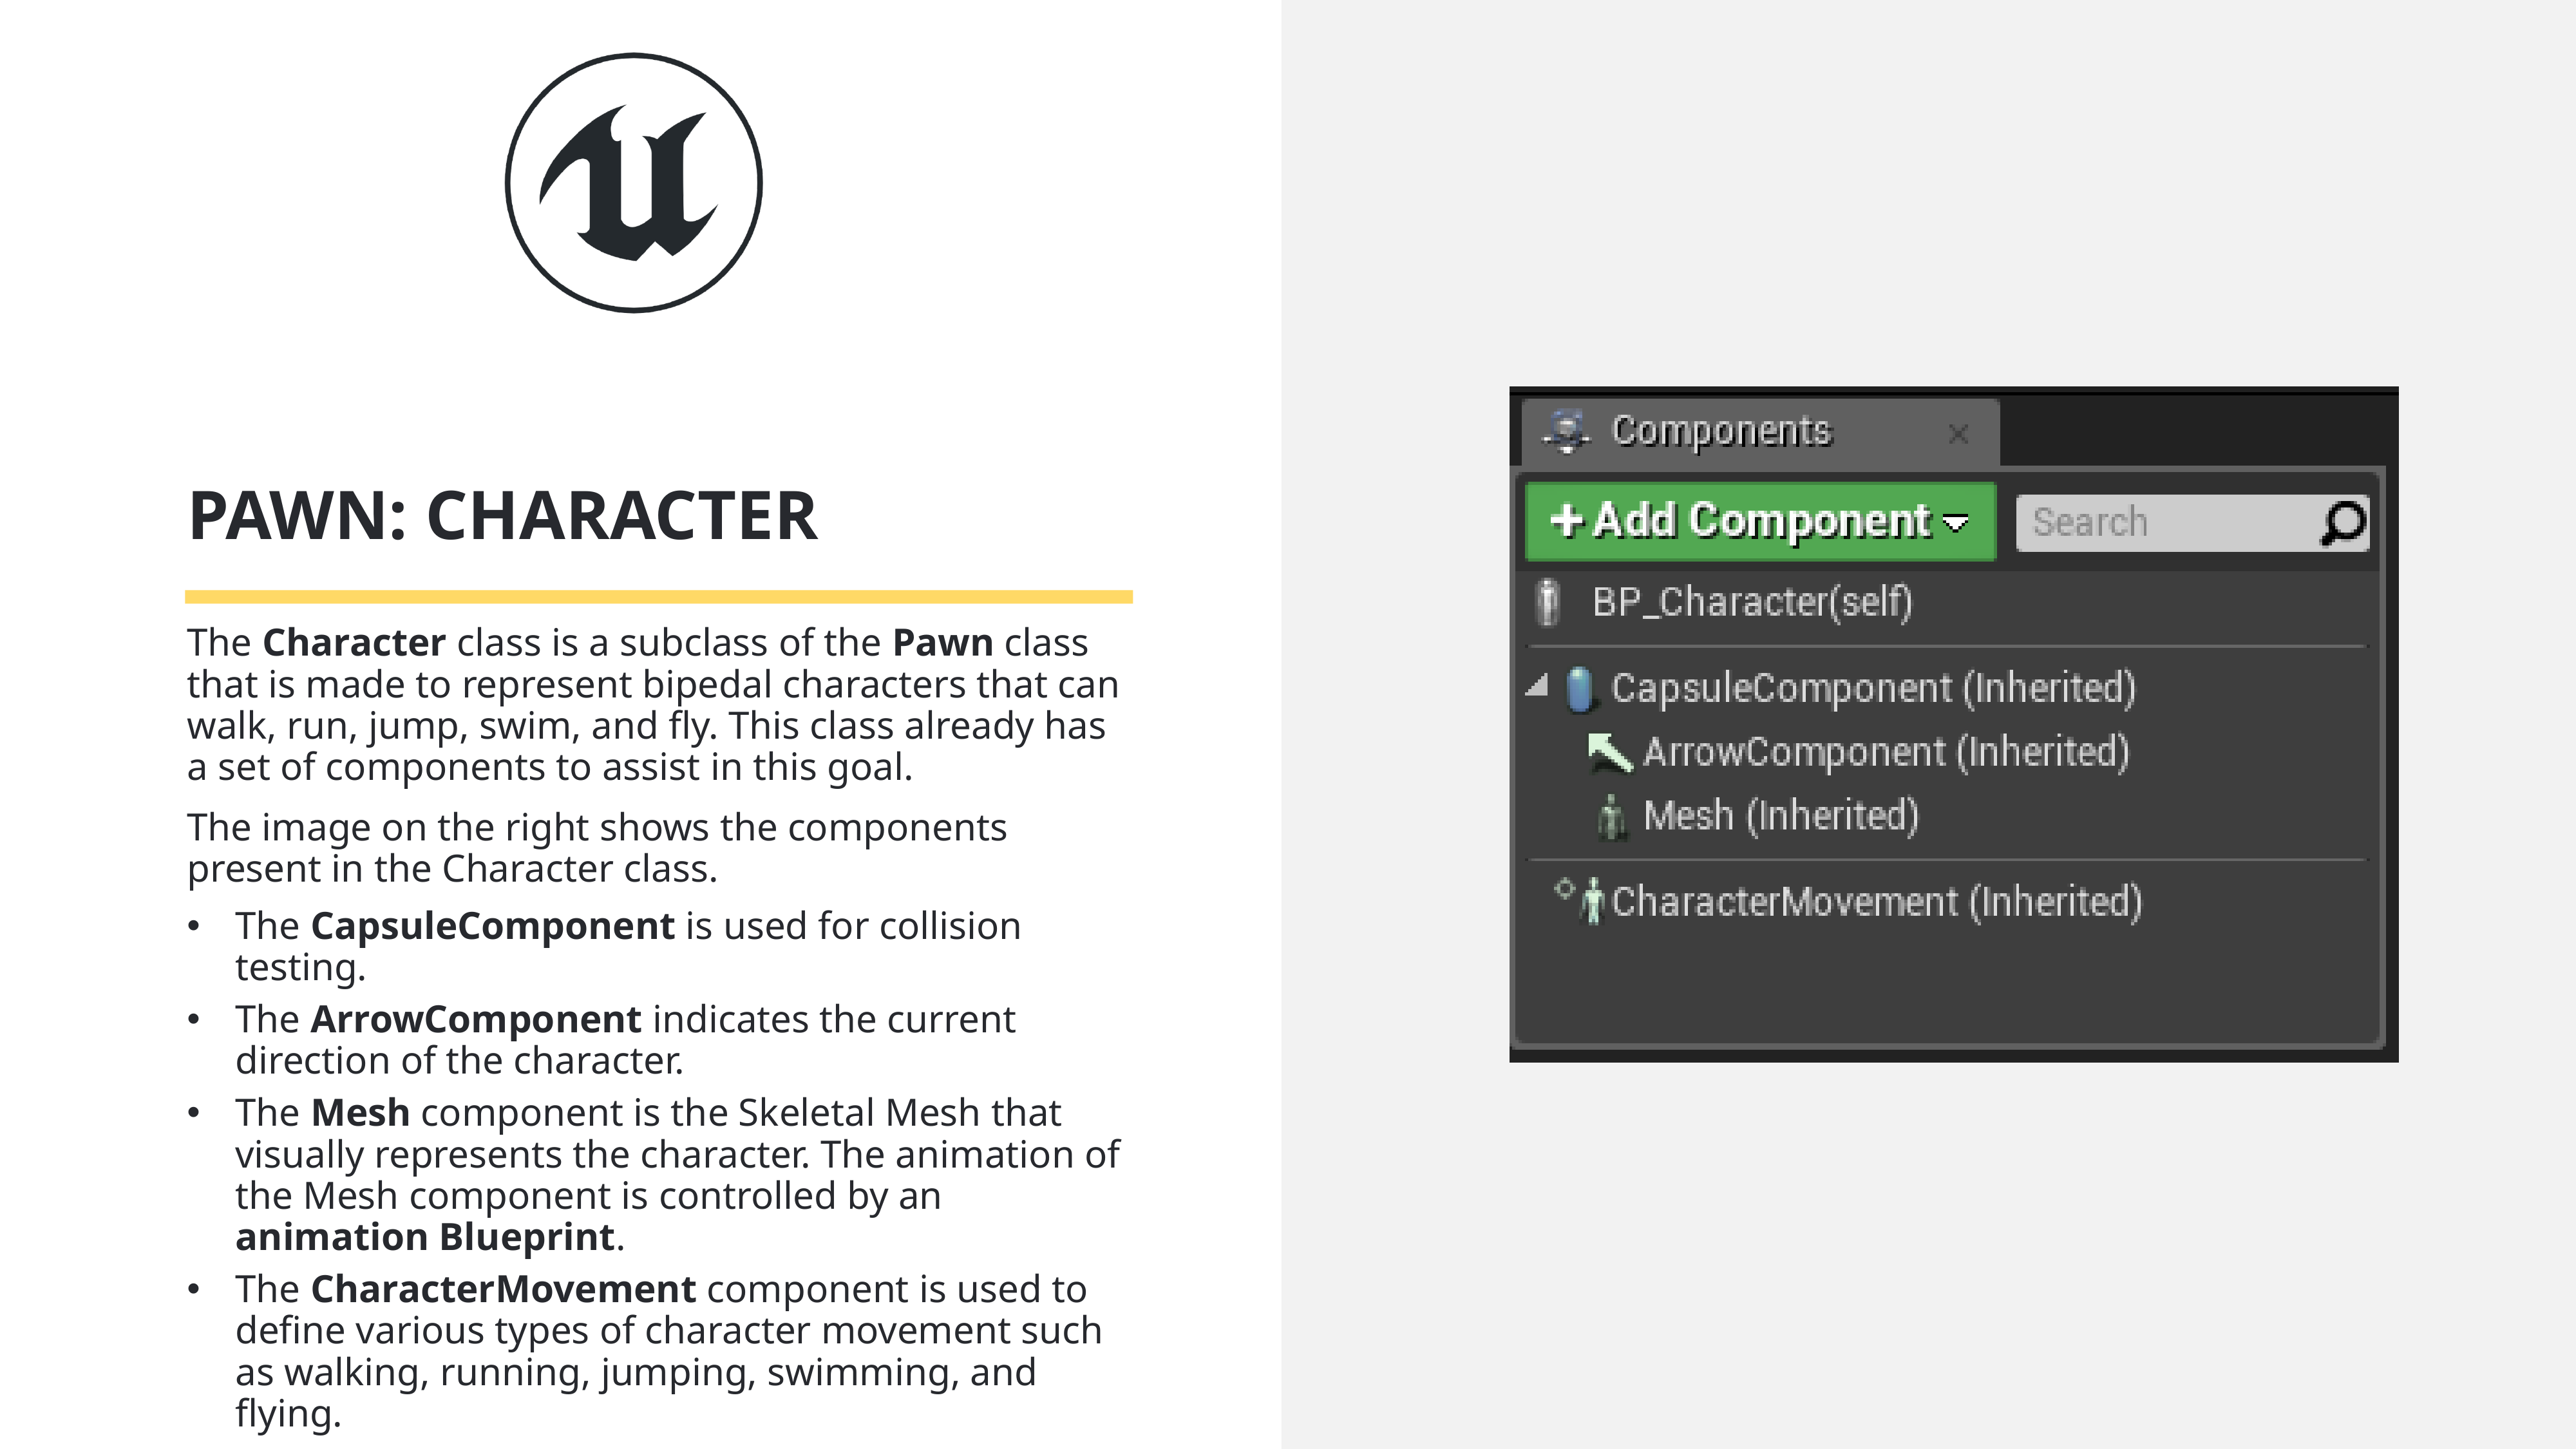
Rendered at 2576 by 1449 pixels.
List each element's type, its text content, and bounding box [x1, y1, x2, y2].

list The Character class is a subclass of the Pawn class that is made to represent bipedal characters that can walk, run, jump, swim, and fly. This class already has a set of components to assist in this goal. The image on the right shows the components present in the Character class. The CapsuleComponent is used for collision testing. The ArrowComponent indicates the current direction of the character. The Mesh component is the Skeletal Mesh that visually represents the character. The animation of the Mesh component is controlled by an animation Blueprint. The CharacterMovement component is used to define various types of character movement such as walking, running, jumping, swimming, and flying. [177, 618, 1133, 1449]
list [1510, 386, 2399, 1063]
title PAWN: CHARACTER [177, 97, 1133, 558]
picture [495, 43, 773, 97]
